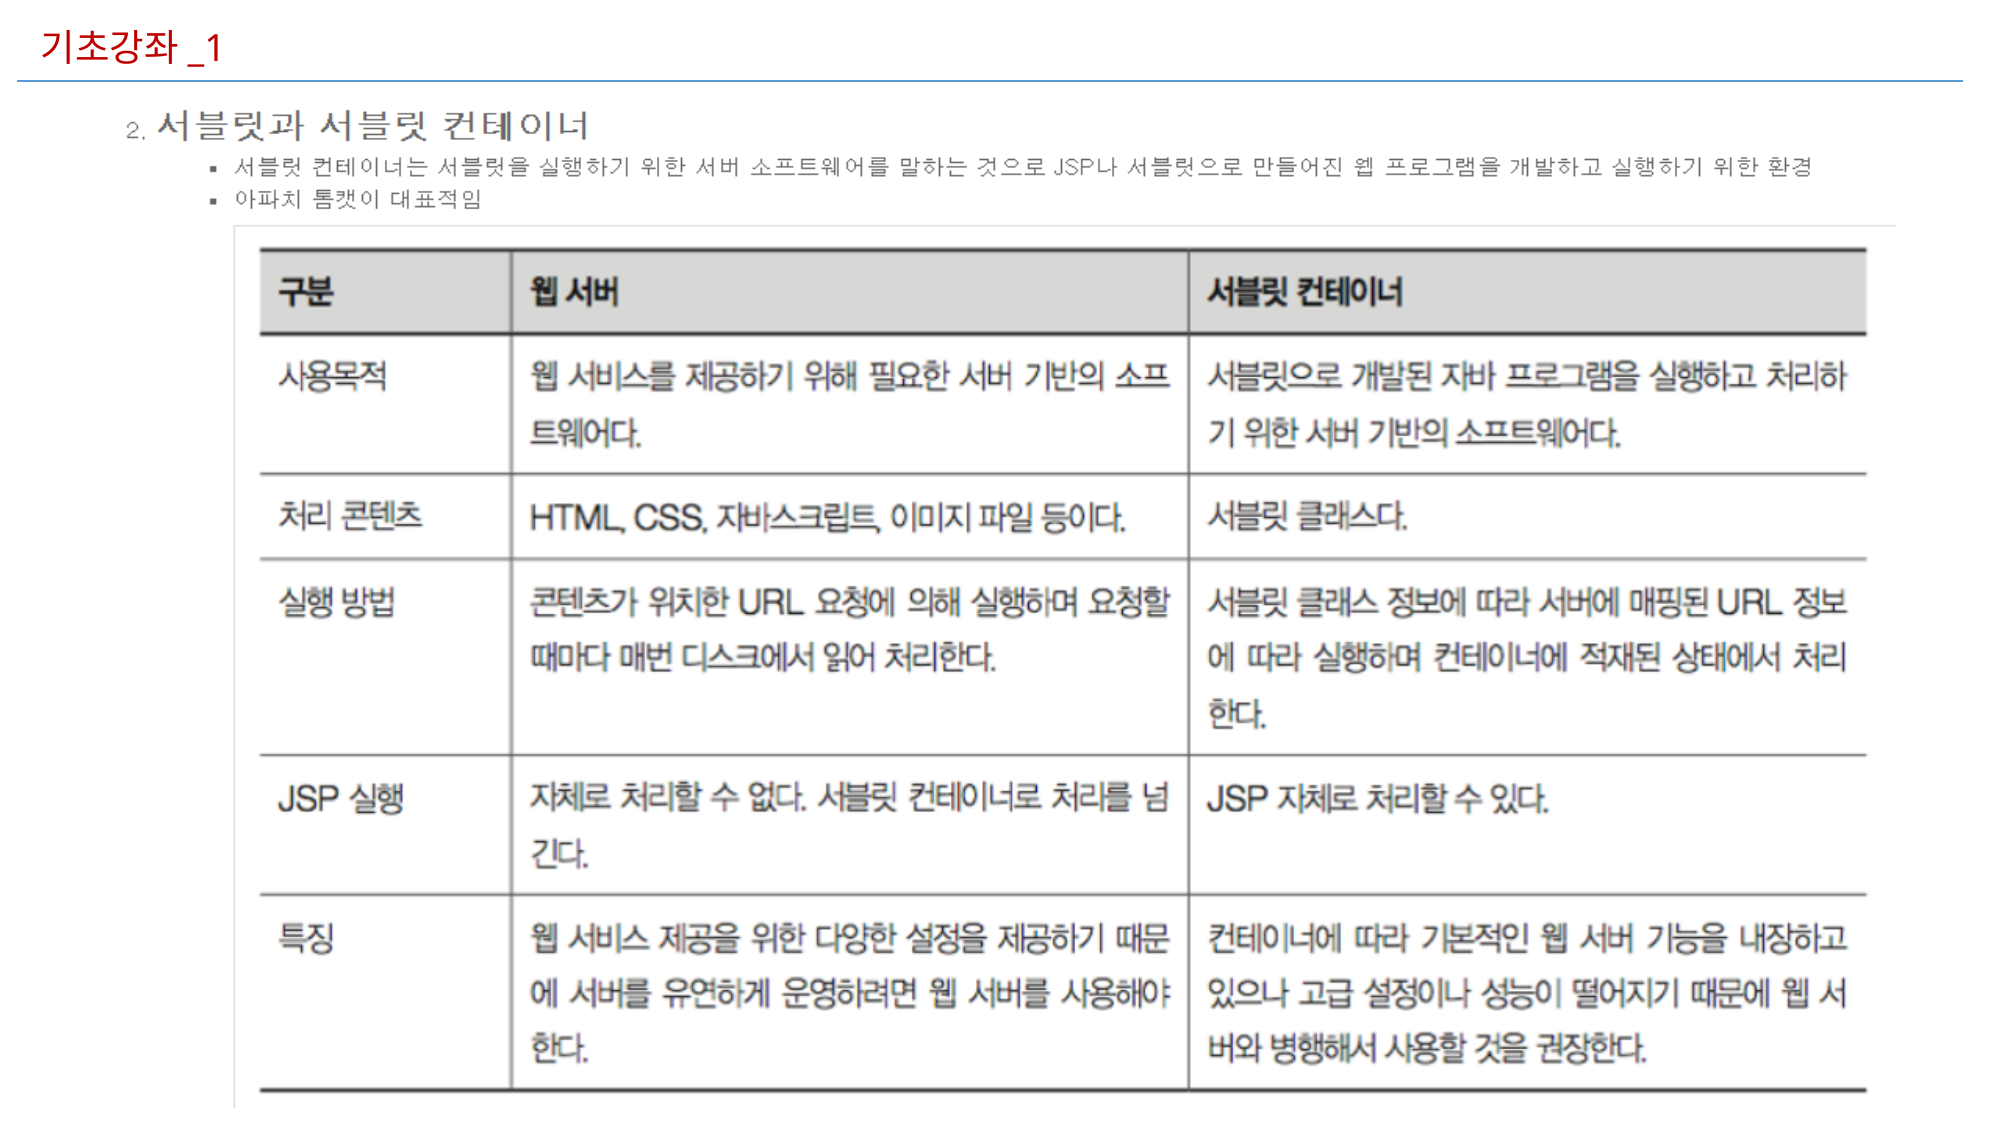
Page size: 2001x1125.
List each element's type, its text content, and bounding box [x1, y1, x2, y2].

picture [104, 103, 1896, 1109]
text_box 기초강좌_1 [25, 16, 729, 77]
